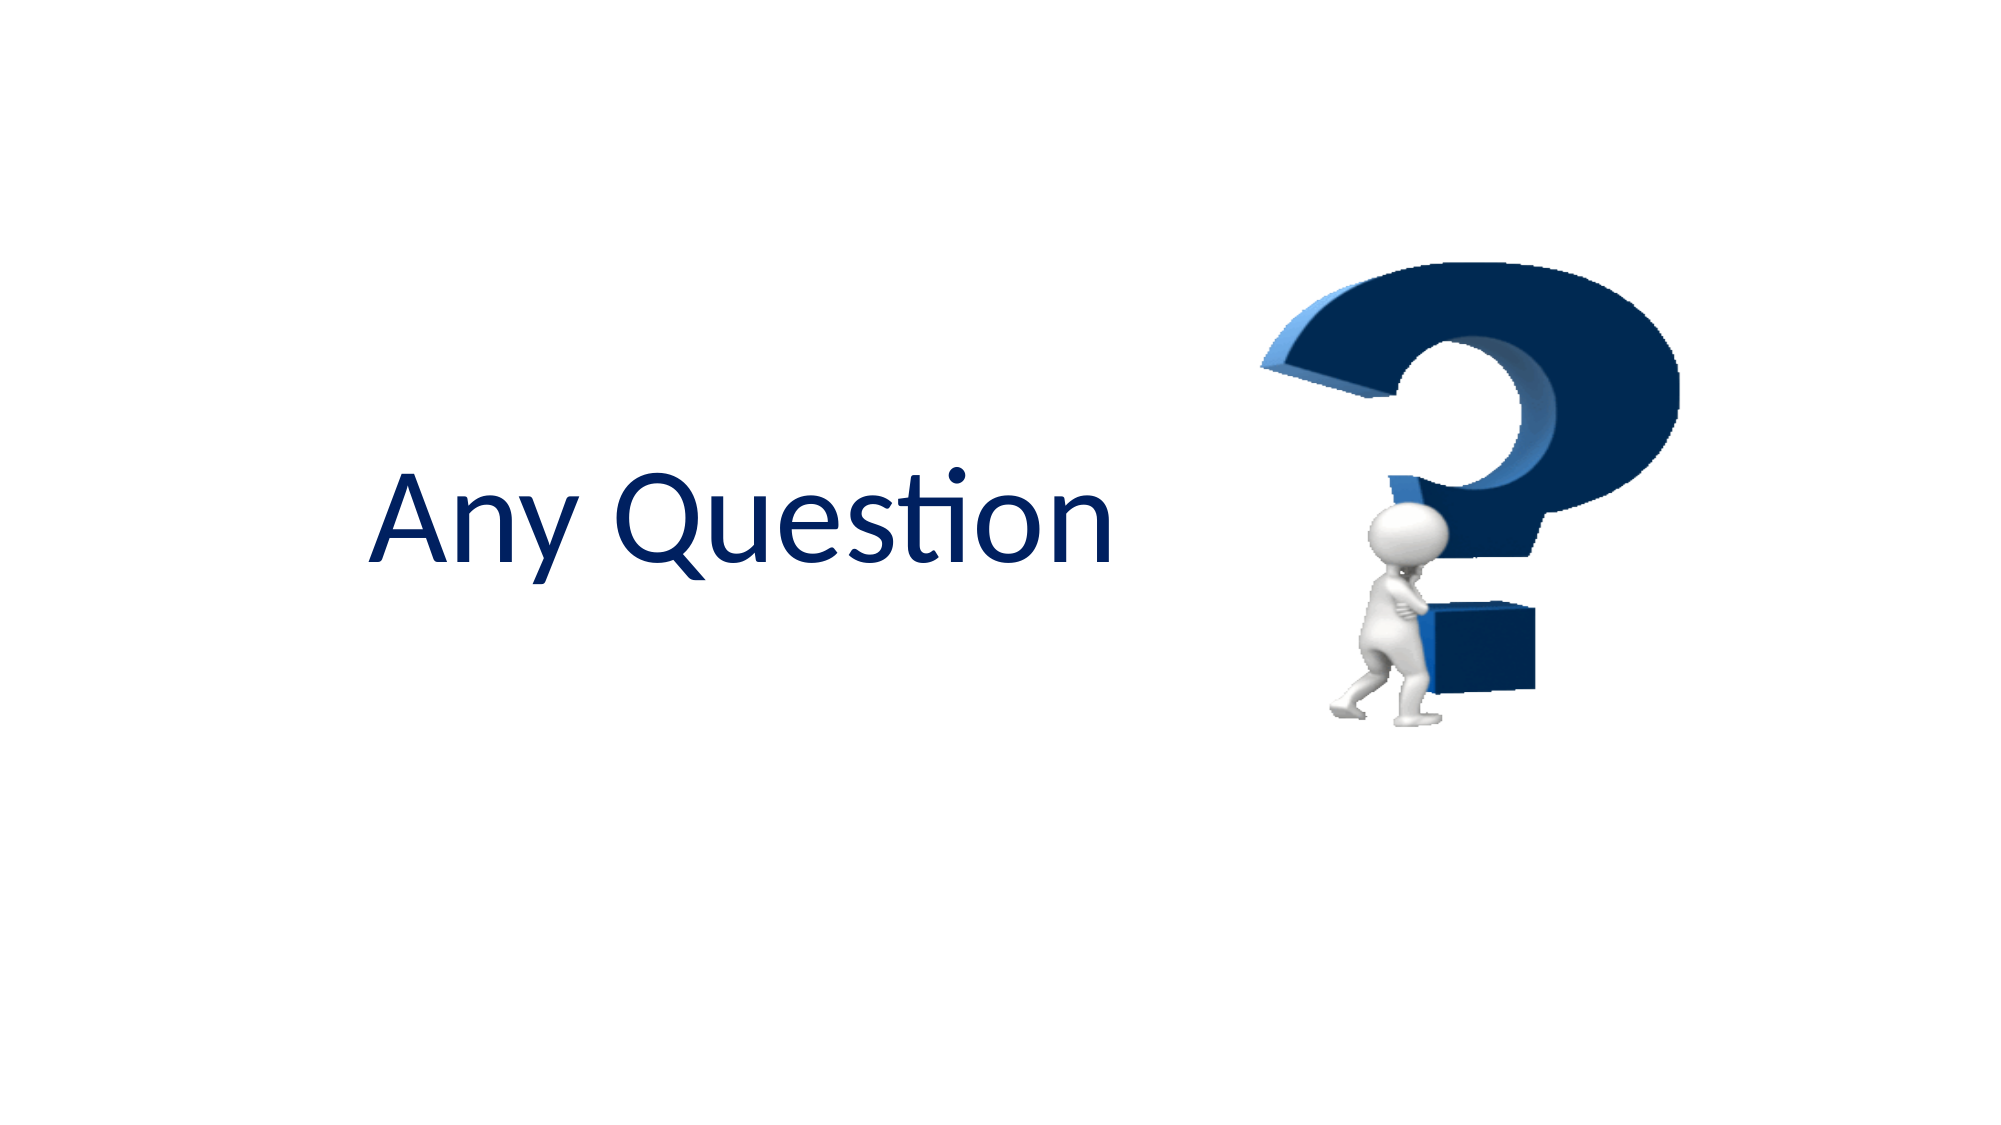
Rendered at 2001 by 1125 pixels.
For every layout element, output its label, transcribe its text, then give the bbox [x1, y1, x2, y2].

picture [1189, 247, 1737, 769]
text_box Any Question [354, 417, 1189, 597]
